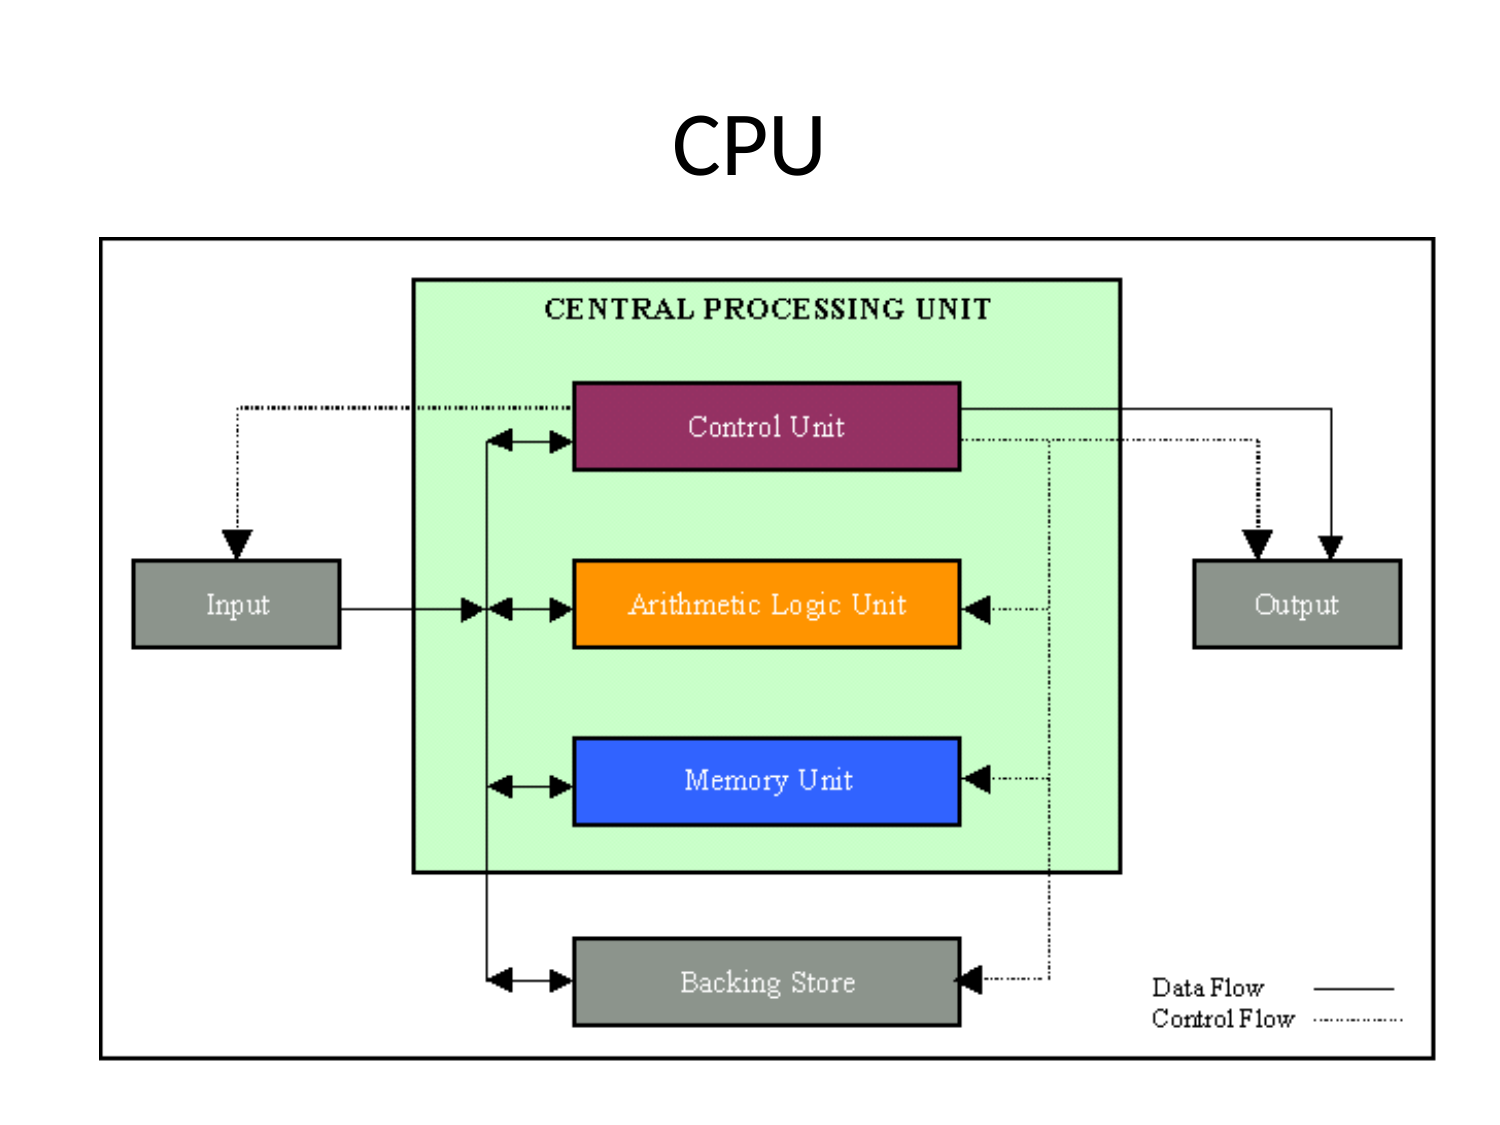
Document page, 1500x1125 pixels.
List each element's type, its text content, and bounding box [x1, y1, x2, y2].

title CPU [75, 45, 1425, 233]
picture [99, 237, 1438, 1063]
